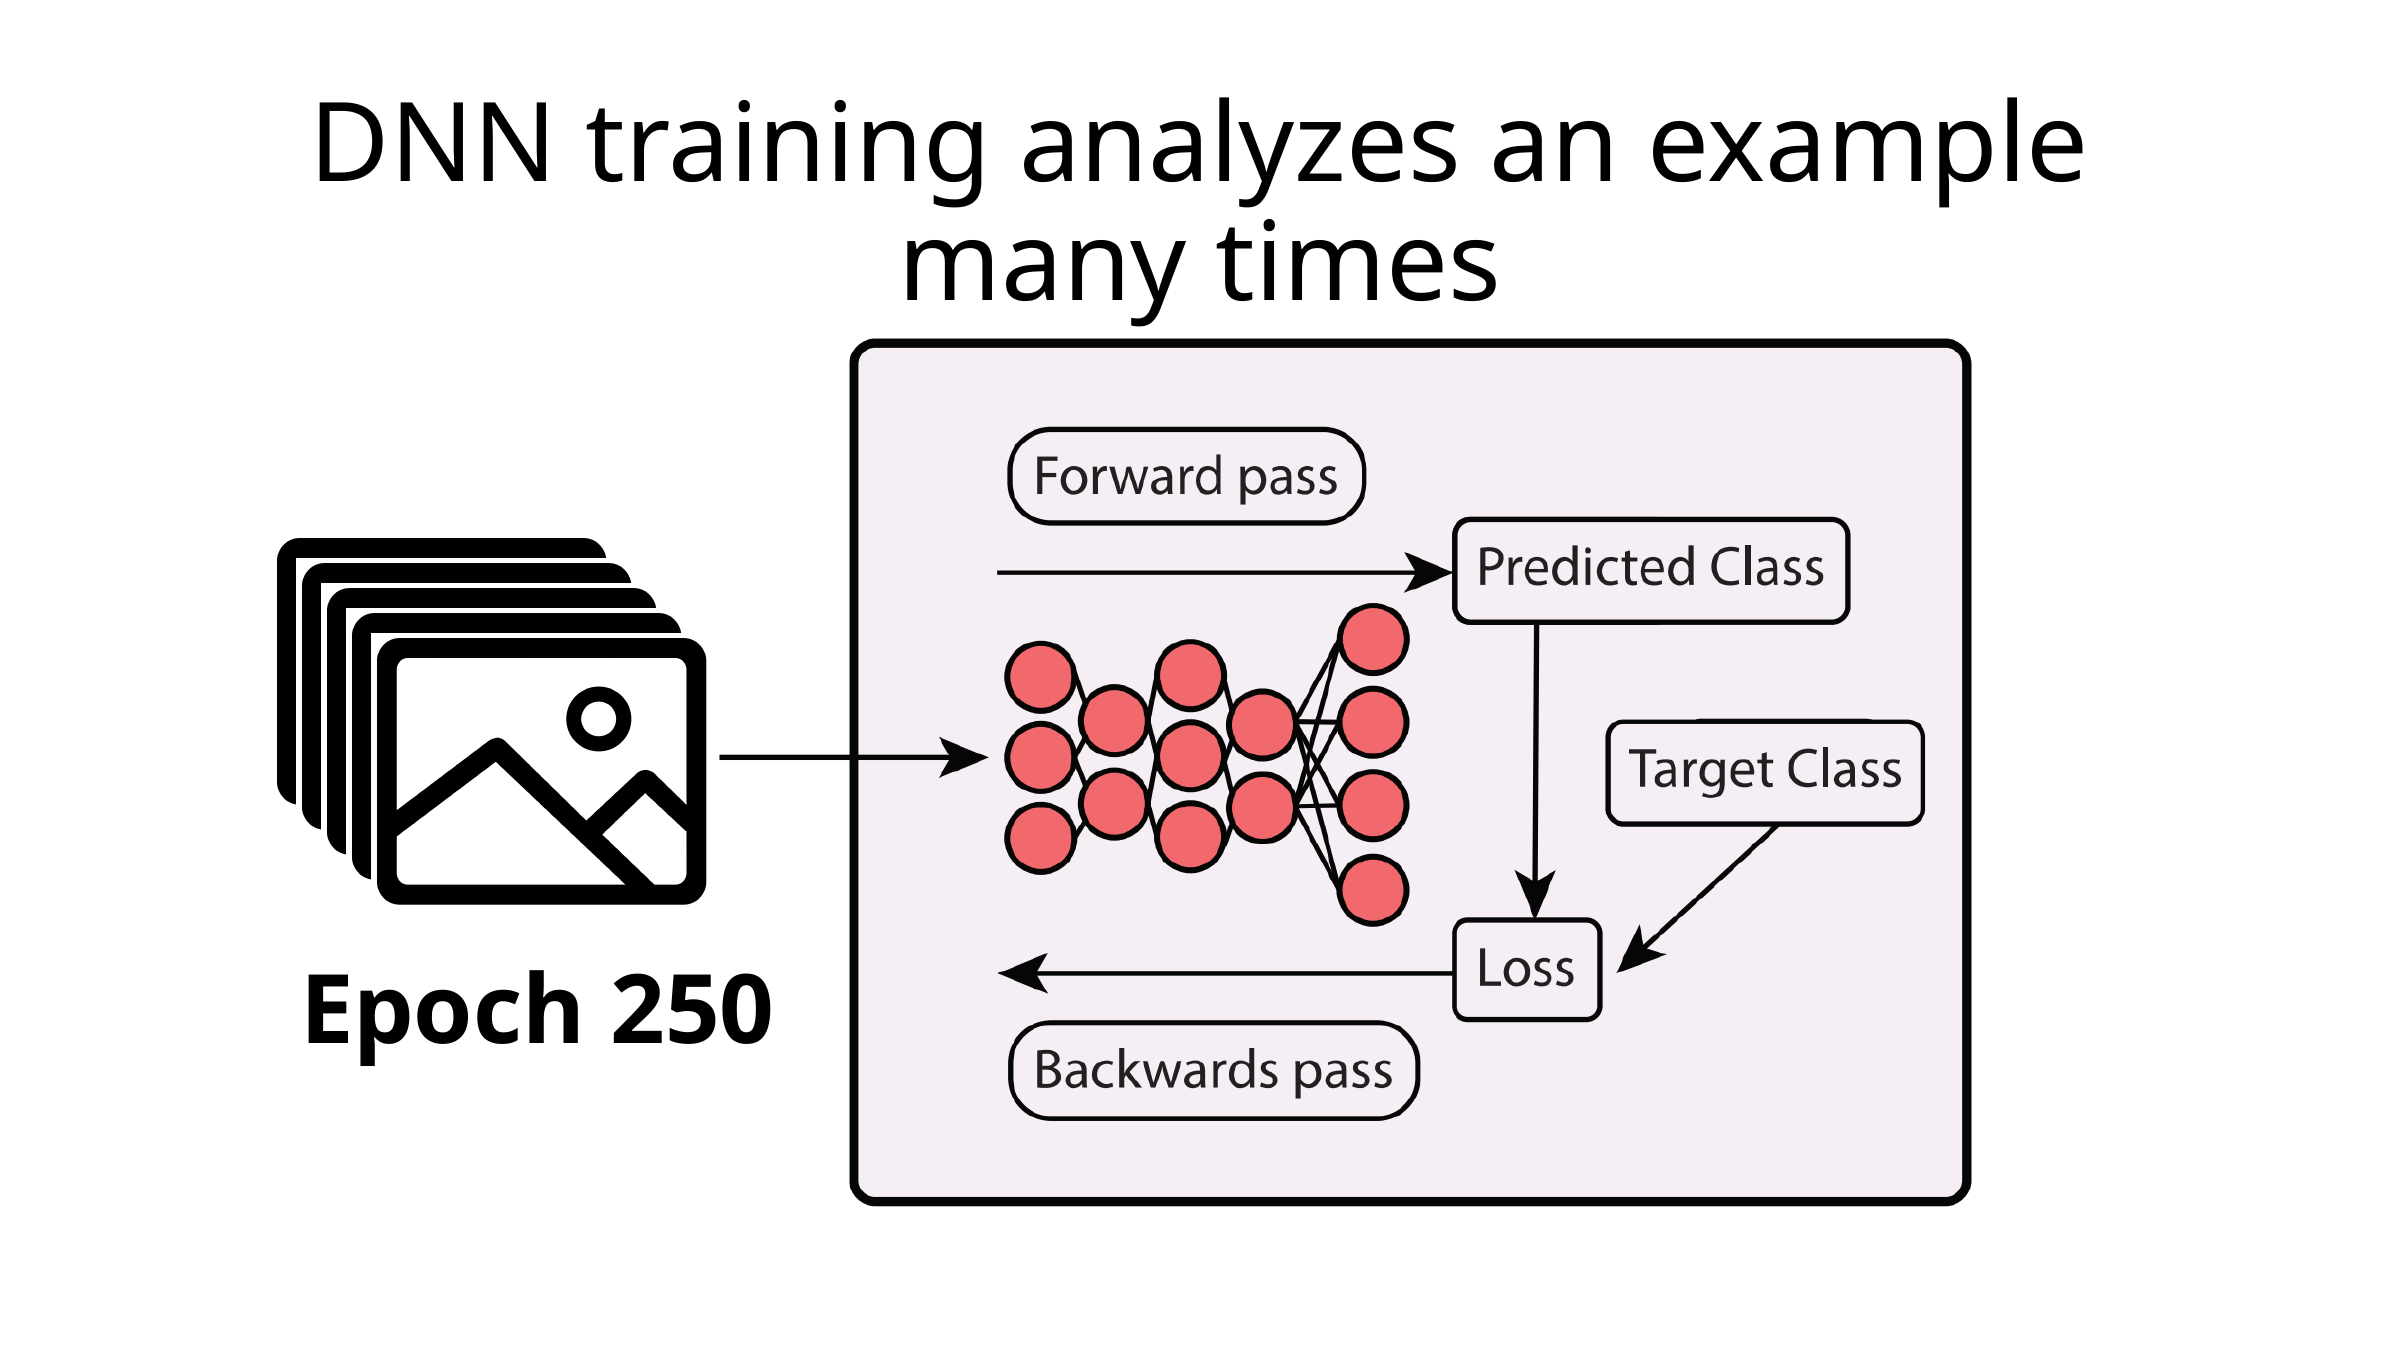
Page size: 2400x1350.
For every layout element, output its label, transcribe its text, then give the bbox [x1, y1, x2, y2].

picture [270, 272, 2138, 1304]
text_box Epoch 250 [285, 939, 616, 1070]
title DNN training analyzes an example many times [165, 75, 2235, 337]
